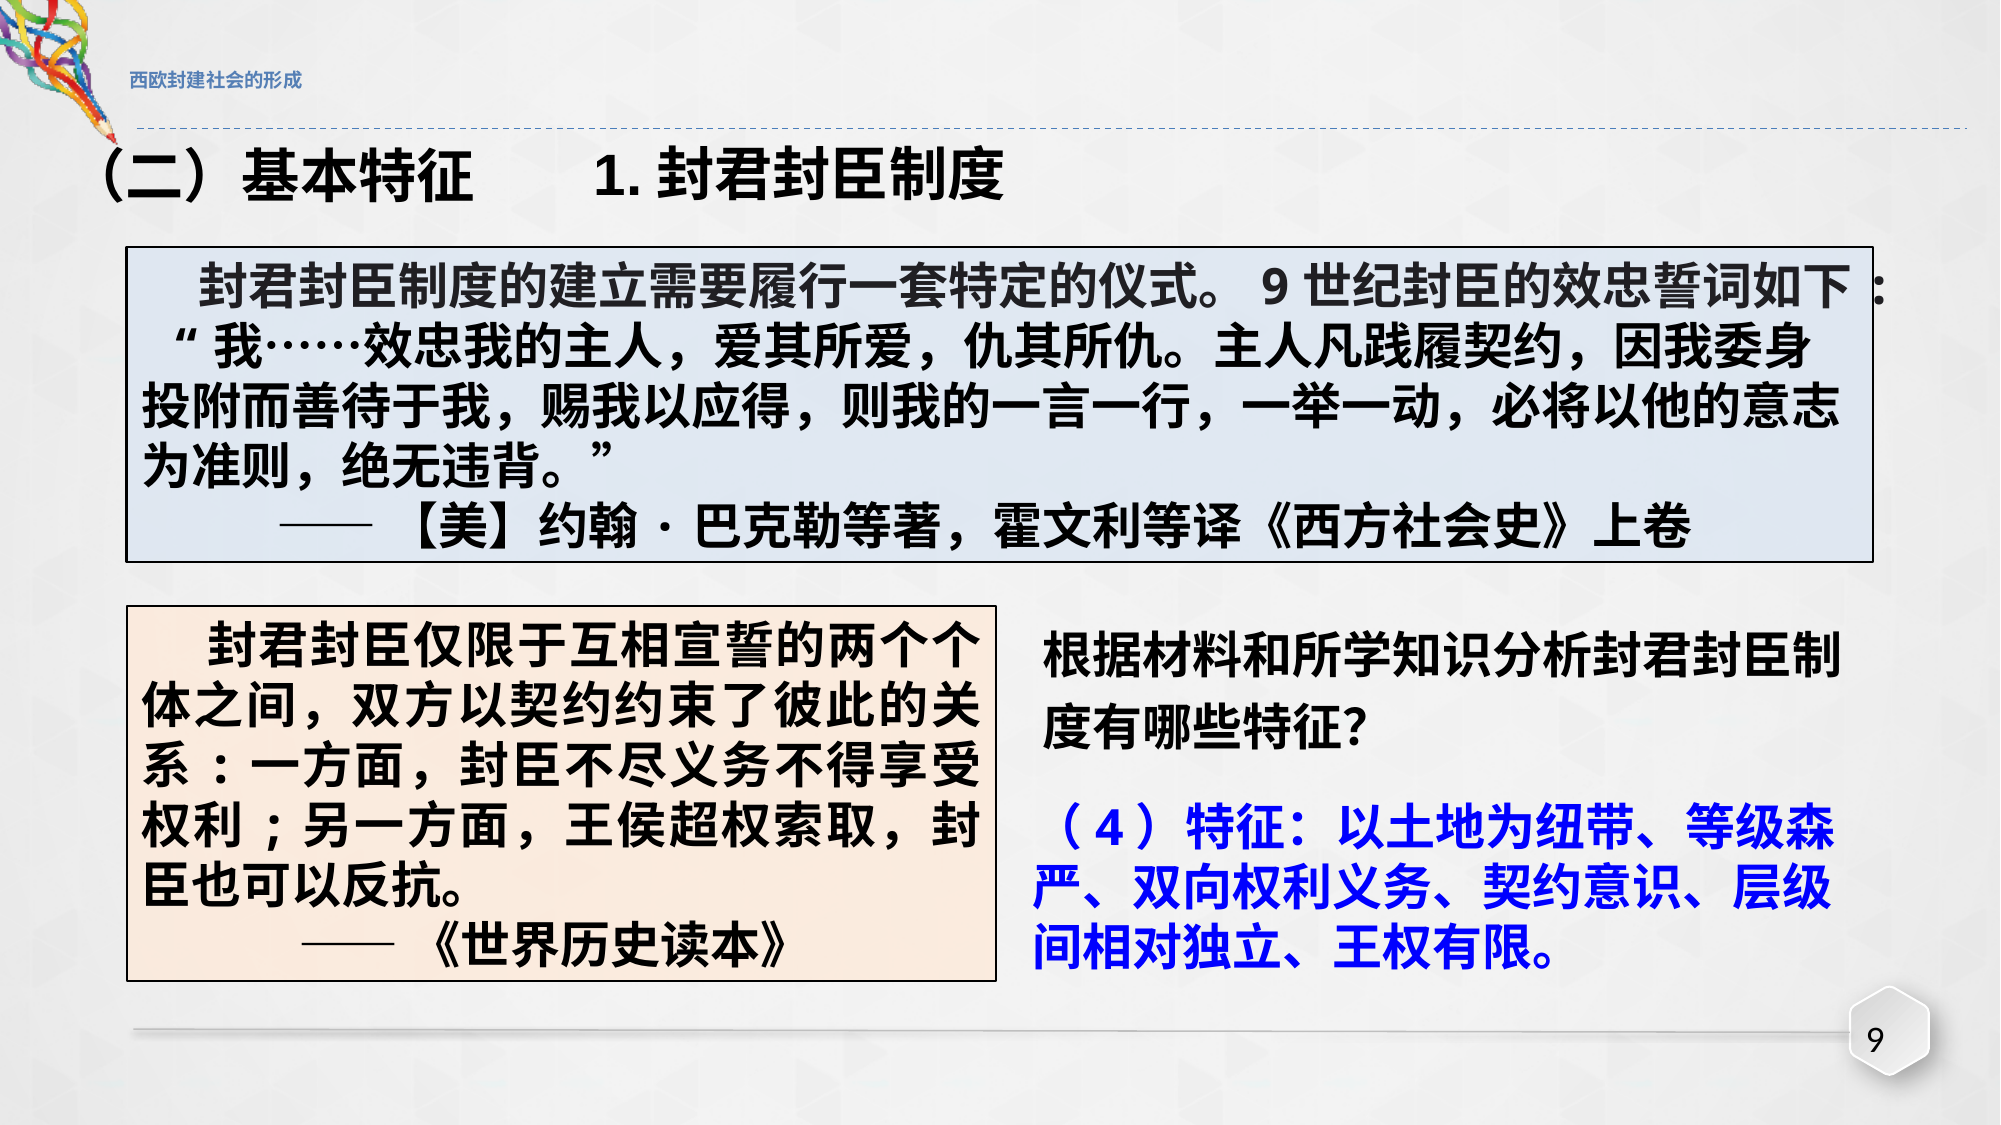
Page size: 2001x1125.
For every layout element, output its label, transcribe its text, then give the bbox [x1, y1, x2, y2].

text_box 9 [1850, 1007, 1930, 1058]
text_box 根据材料和所学知识分析封君封臣制度有哪些特征？ [1031, 606, 1875, 762]
picture [0, 0, 2000, 1125]
text_box （4）特征：以土地为纽带、等级森严、双向权利义务、契约意识、层级间相对独立、王权有限。 [1018, 788, 1894, 983]
title 西欧封建社会的形成 [114, 37, 1840, 123]
text_box 1.封君封臣制度 [578, 129, 1021, 215]
text_box 封君封臣制度的建立需要履行一套特定的仪式。9世纪封臣的效忠誓词如下: “我……效忠我的主人，爱其所爱，仇其所仇。主人凡践履契约，因我委身投附而善待于我，赐我以应得，则我的一言一行，一举一动，必将以他的意志为准则，绝无违背。” ——【美】约翰·巴克勒等著，霍文利等译《西方社会史》上卷 [126, 247, 1874, 563]
text_box 封君封臣仅限于互相宣誓的两个个体之间，双方以契约约束了彼此的关系:一方面，封臣不尽义务不得享受权利;另一方面，王侯超权索取，封臣也可以反抗。 ——《世界历史读本》 [126, 606, 996, 982]
text_box （二）基本特征 [52, 130, 572, 219]
